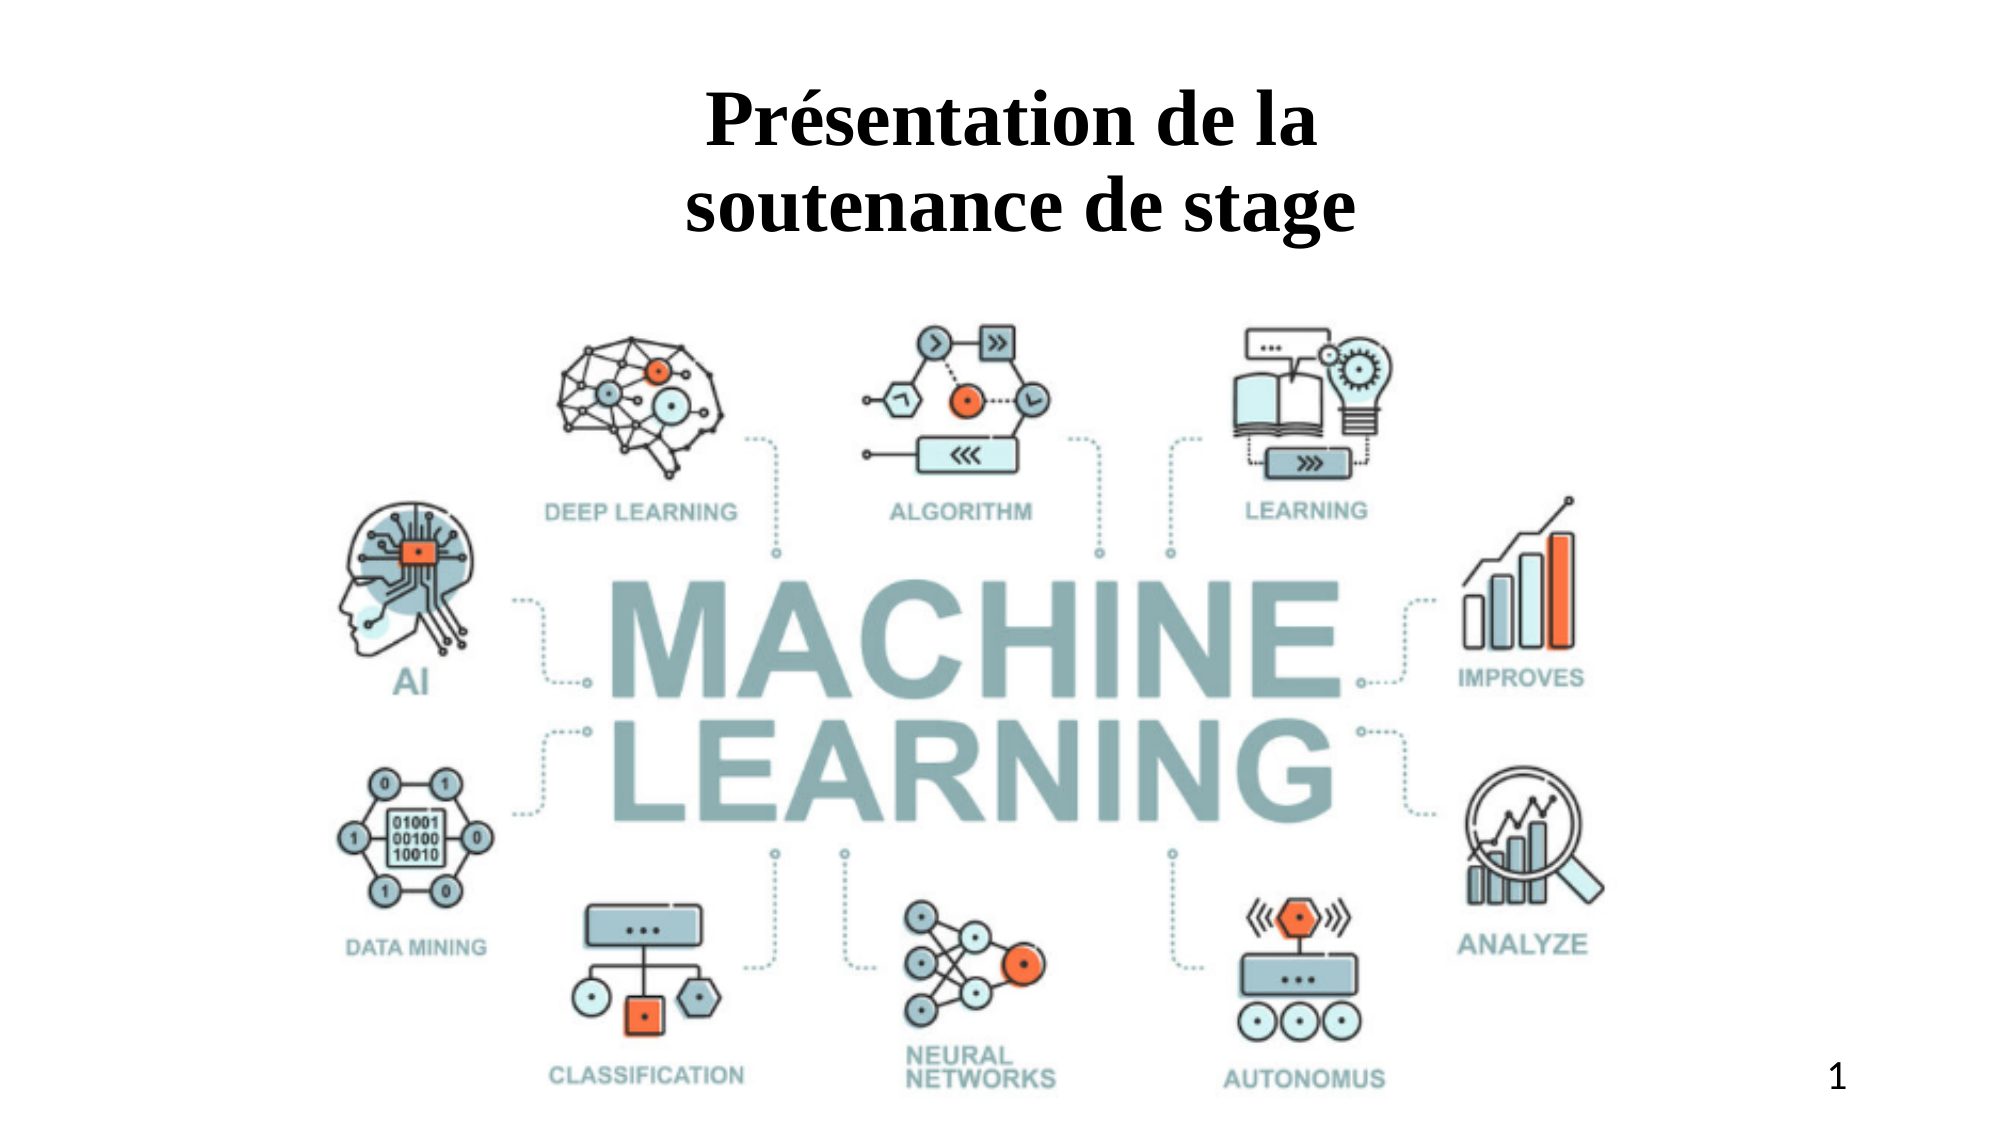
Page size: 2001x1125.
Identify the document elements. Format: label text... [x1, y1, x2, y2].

slide_number 1 [1750, 1042, 1863, 1103]
title Présentation de la soutenance de stage [271, 68, 1772, 257]
picture [176, 262, 1750, 1125]
